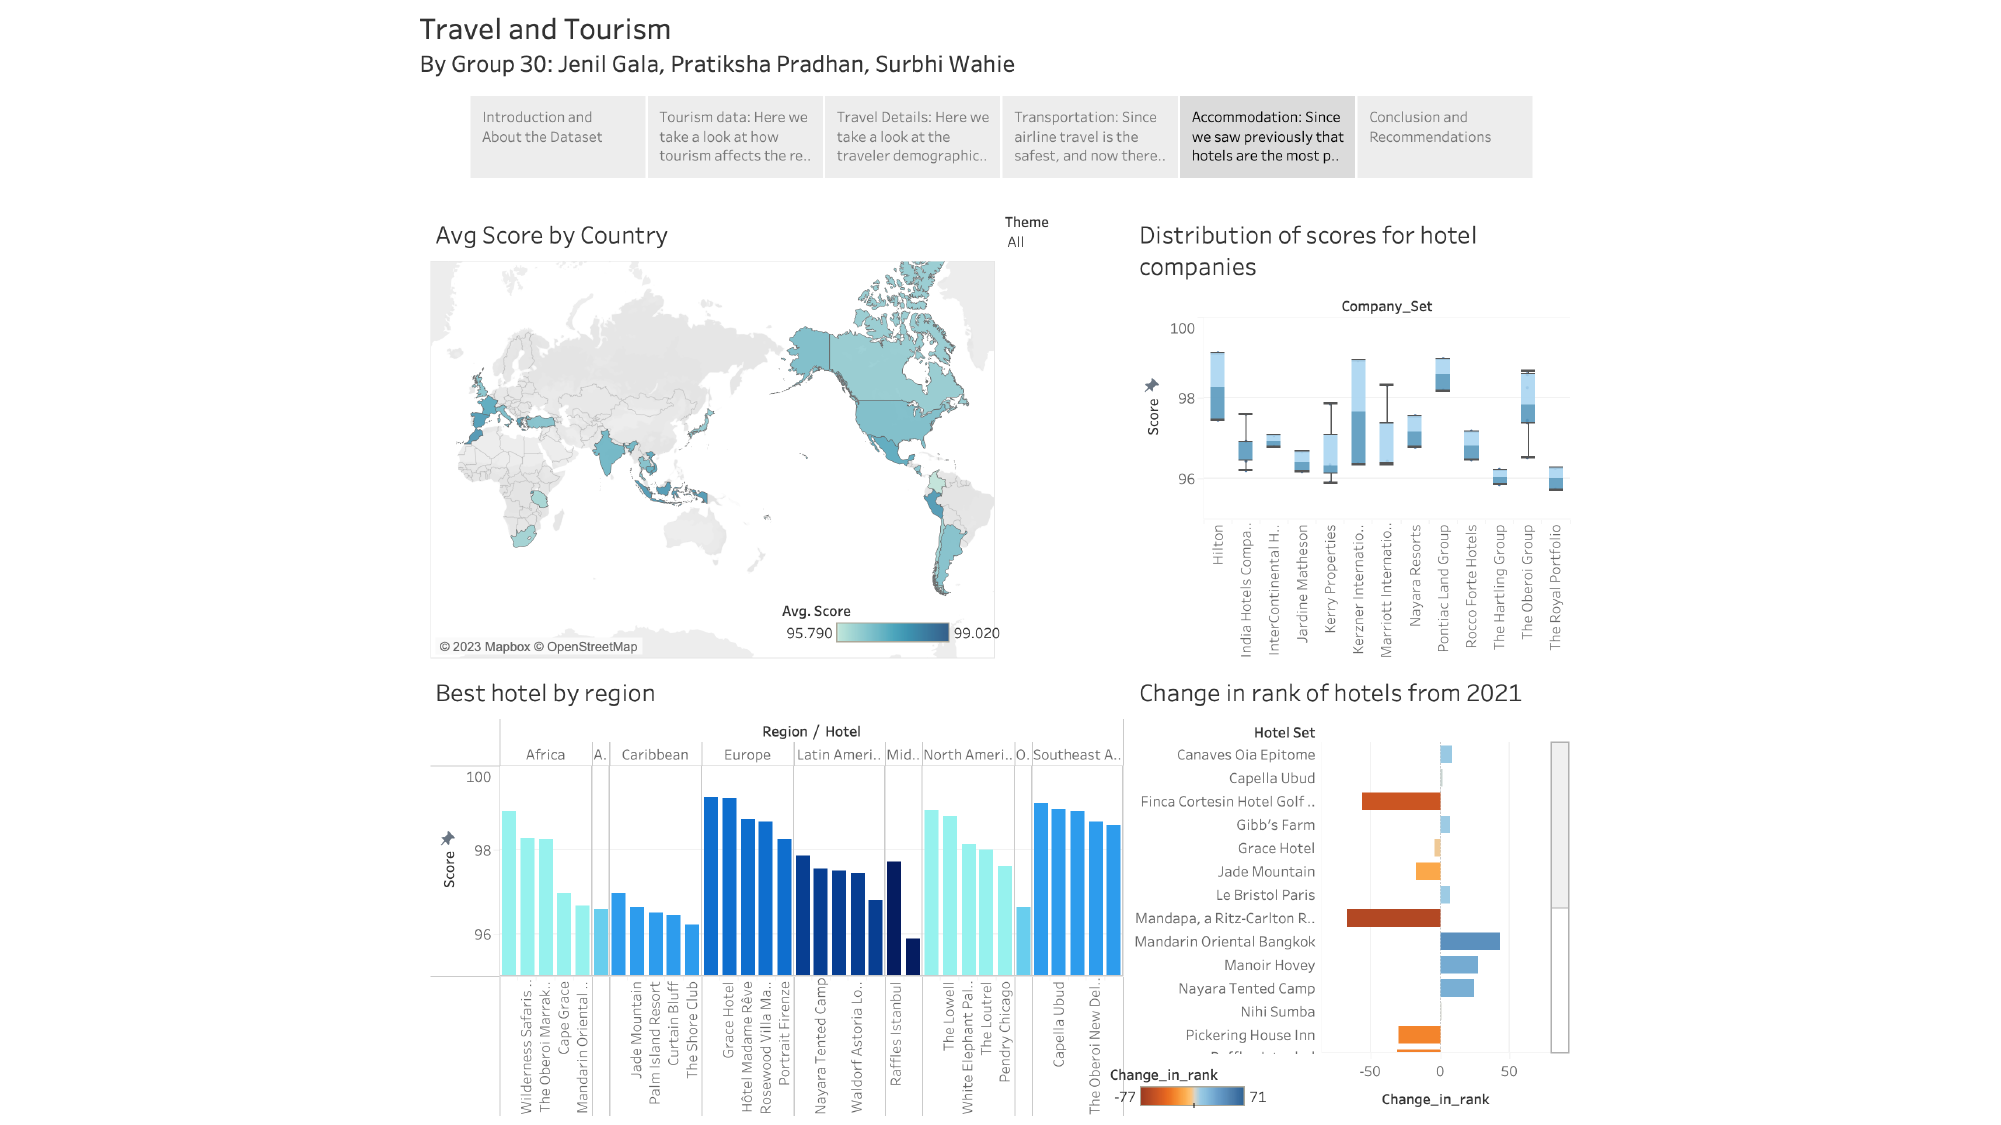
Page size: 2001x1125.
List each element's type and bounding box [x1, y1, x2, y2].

picture [407, 0, 1593, 1125]
